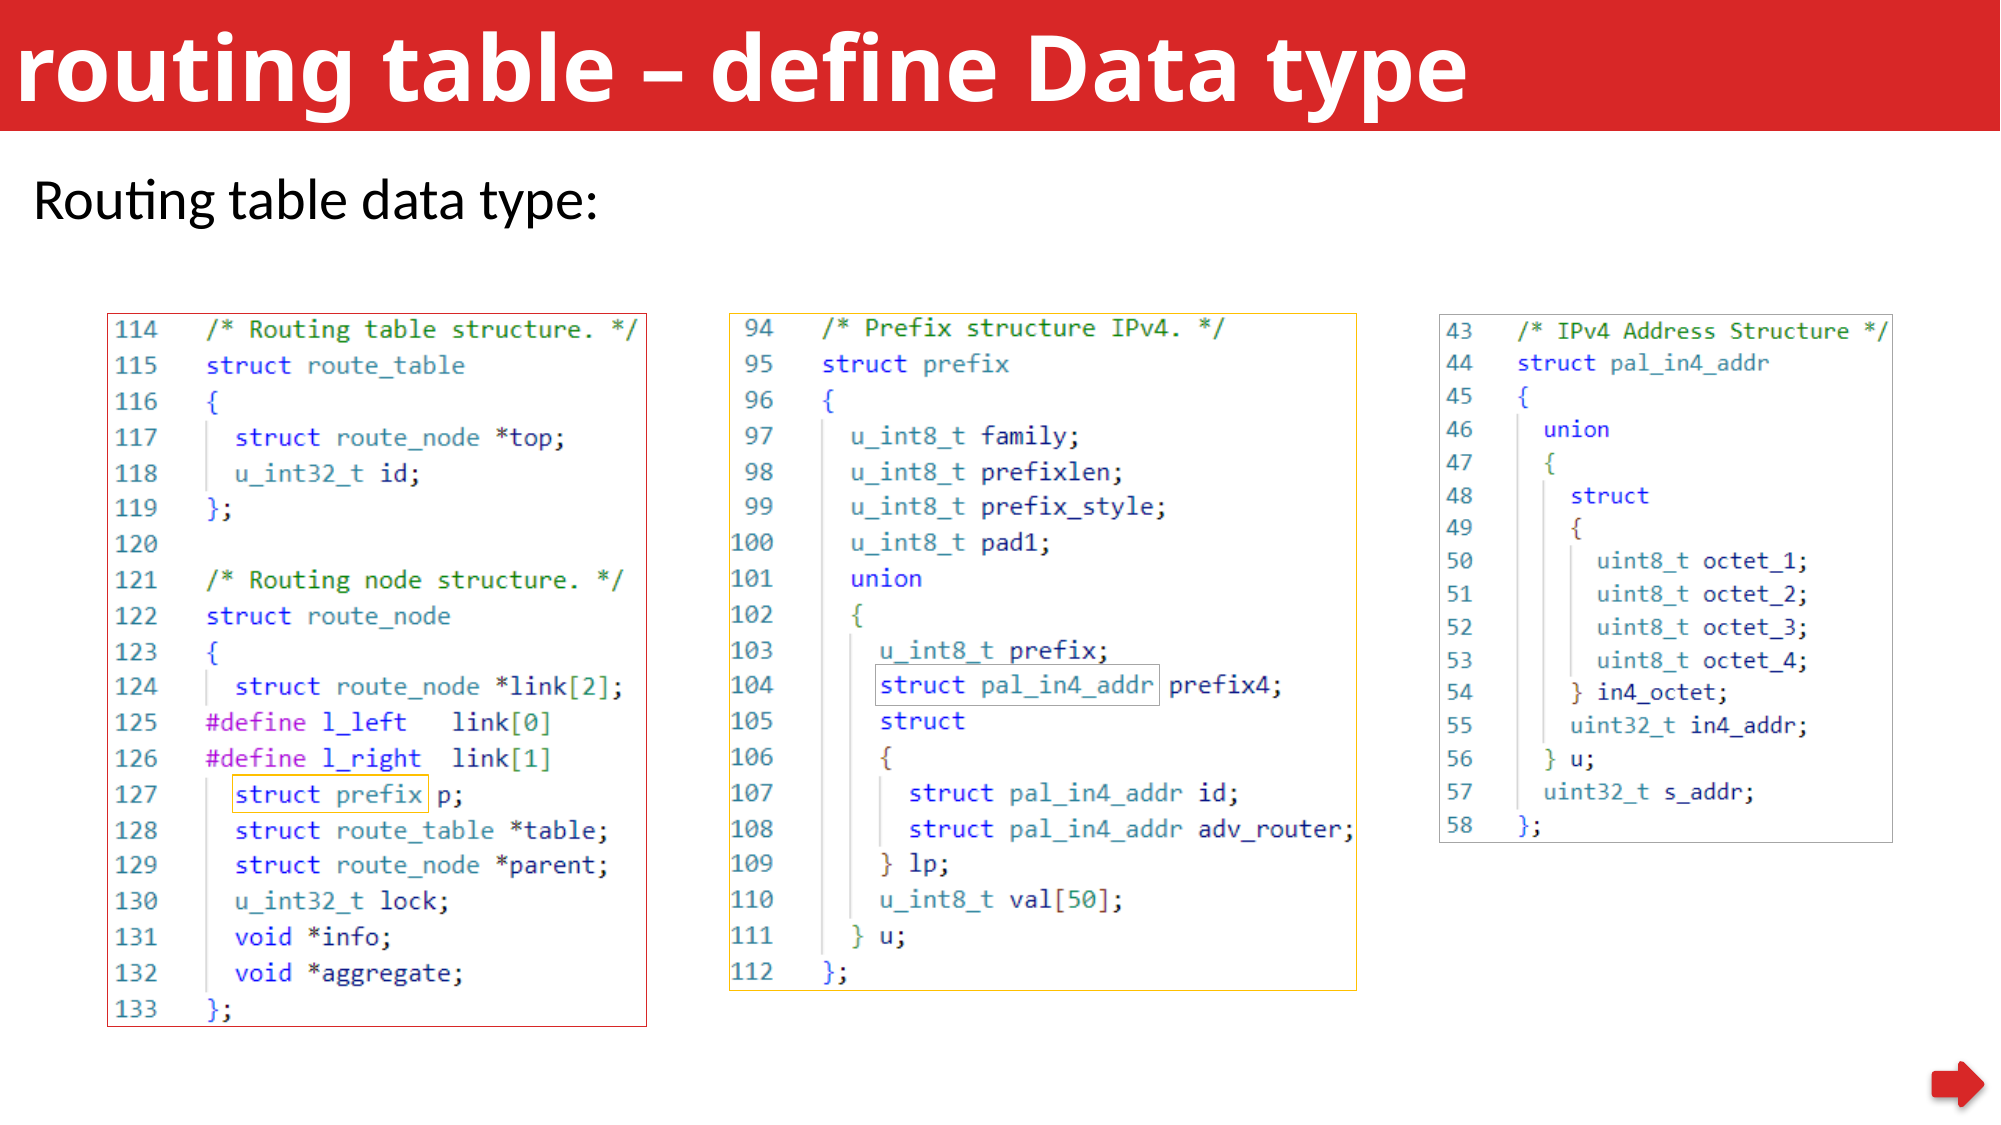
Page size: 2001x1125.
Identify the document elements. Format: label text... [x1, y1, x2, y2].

text_box routing table – define Data type [0, 0, 2000, 131]
picture [107, 313, 647, 1027]
picture [1438, 313, 1893, 843]
text_box Routing table data type: [18, 153, 1982, 239]
picture [729, 313, 1357, 991]
text_box [1931, 1061, 1985, 1108]
